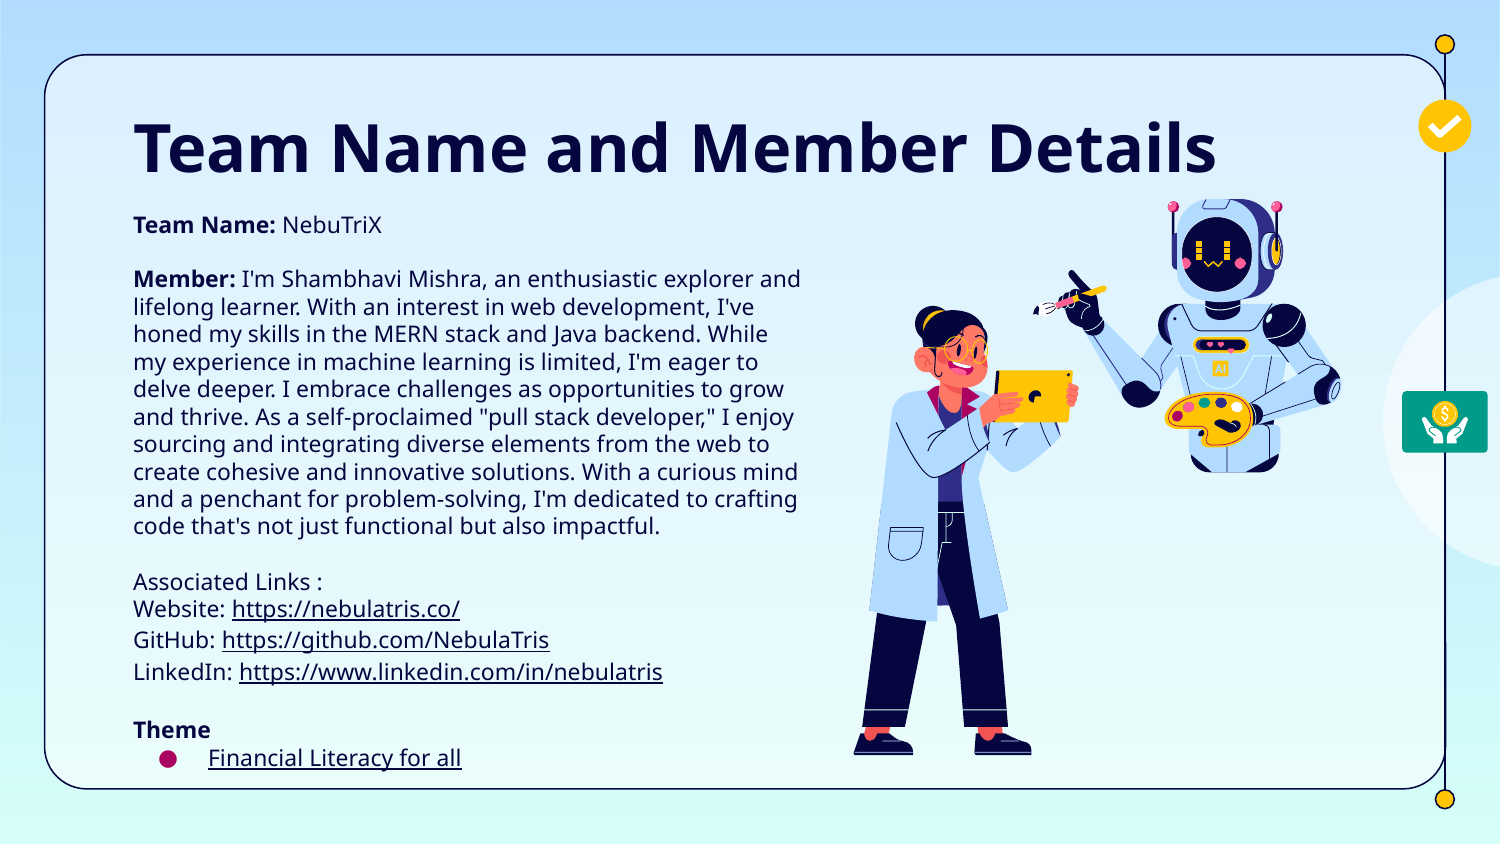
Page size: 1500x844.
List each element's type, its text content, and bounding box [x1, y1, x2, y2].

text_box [1032, 198, 1342, 473]
picture [0, 0, 1500, 844]
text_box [853, 298, 1080, 756]
title Team Name and Member Details [118, 91, 1382, 185]
list Team Name: NebuTriX Member: I'm Shambhavi Mishra, an enthusiastic explorer and lifelong learner. With an interest in web development, I've honed my skills in the MERN stack and Java backend. While my experience in machine learning is limited, I'm eager to delve deeper. I embrace challenges as opportunities to grow and thrive. As a self-proclaimed "pull stack developer," I enjoy sourcing and integrating diverse elements from the web to create cohesive and innovative solutions. With a curious mind and a penchant for problem-solving, I'm dedicated to crafting code that's not just functional but also impactful. Associated Links : Website: https://nebulatris.co/ GitHub: https://github.com/NebulaTris LinkedIn: https://www.linkedin.com/in/nebulatris Theme Financial Literacy for all [118, 195, 820, 783]
